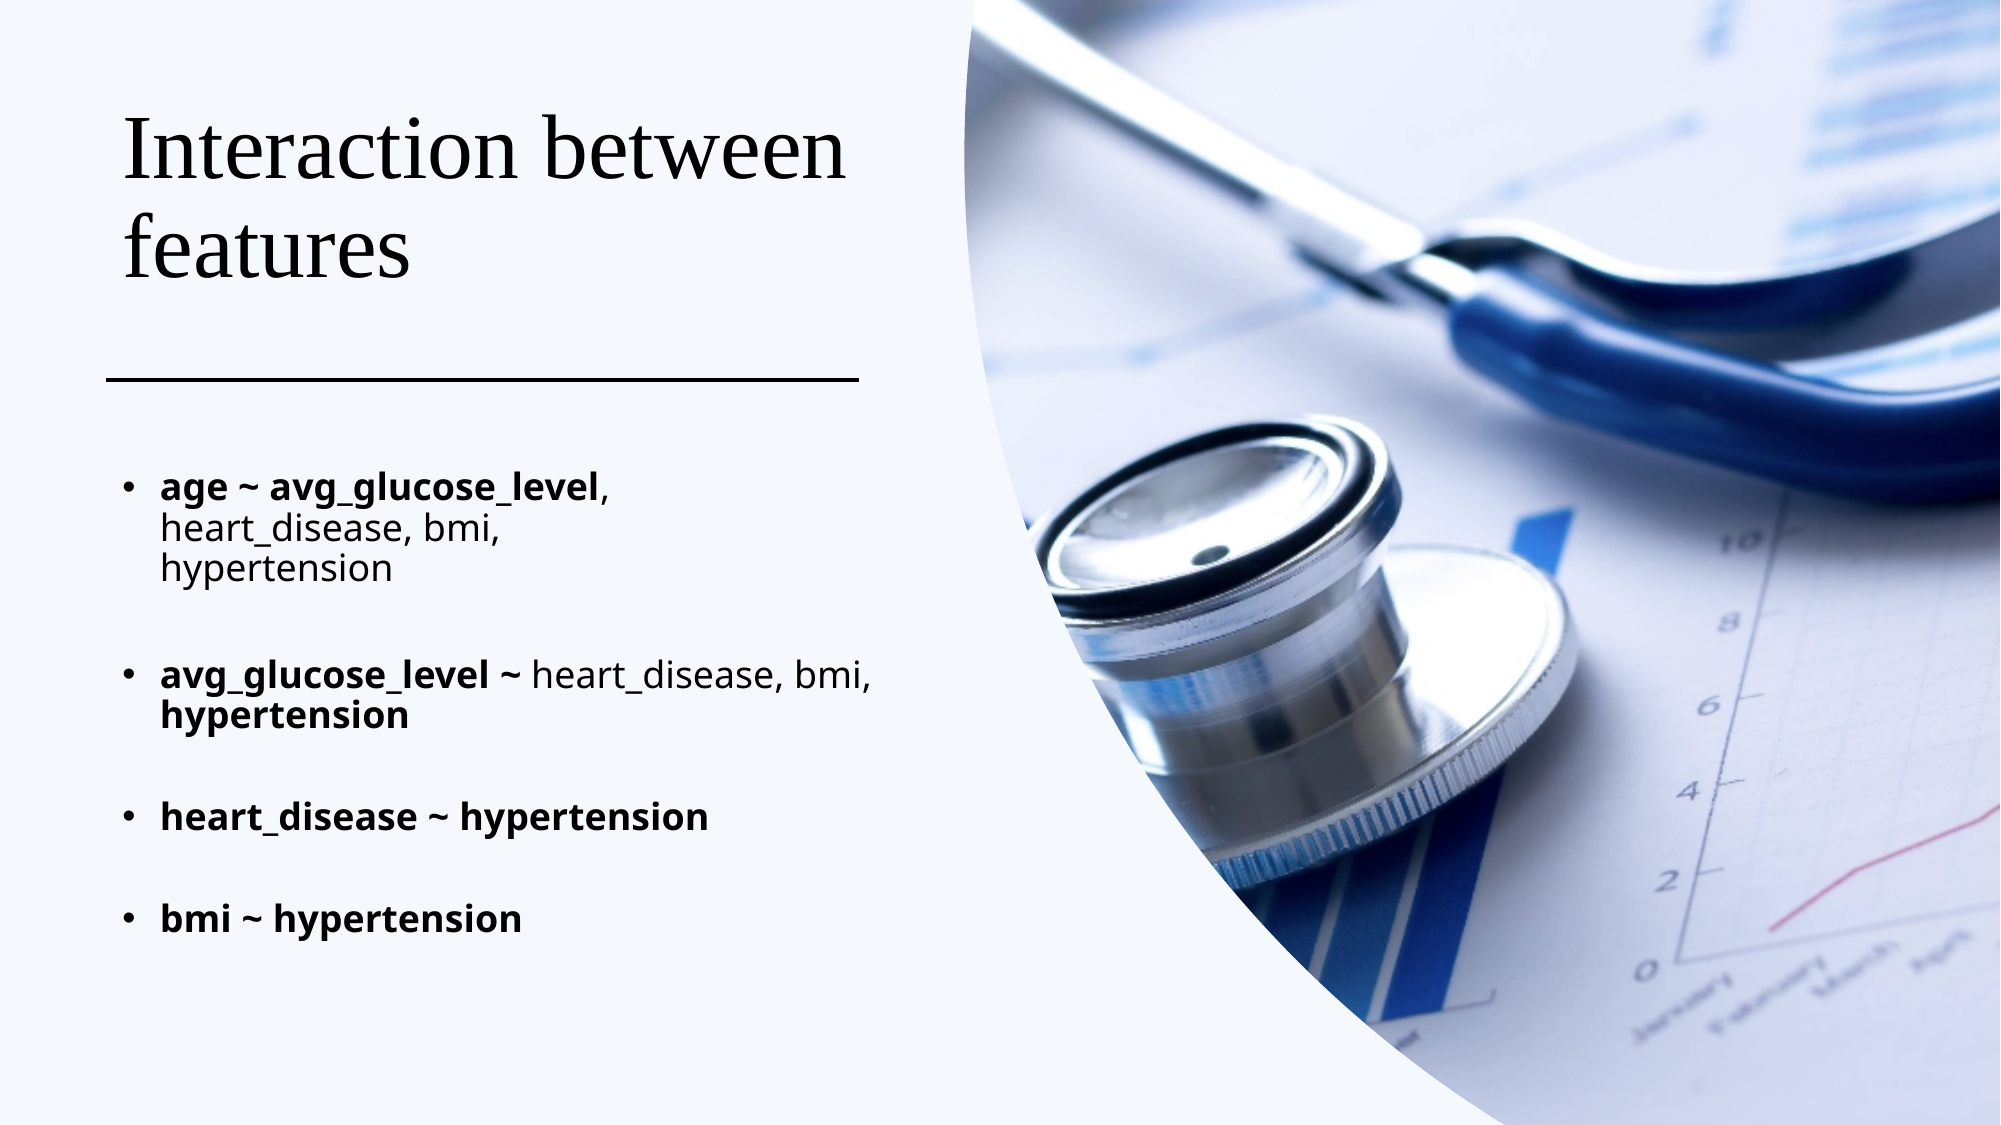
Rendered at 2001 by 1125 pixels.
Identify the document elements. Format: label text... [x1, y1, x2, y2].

title Interaction between features [107, 59, 948, 338]
picture [964, 0, 2000, 1125]
list age ~ avg_glucose_level, heart_disease, bmi, hypertension avg_glucose_level ~ heart_disease, bmi, hypertension heart_disease ~ hypertension bmi ~ hypertension [107, 461, 948, 1029]
